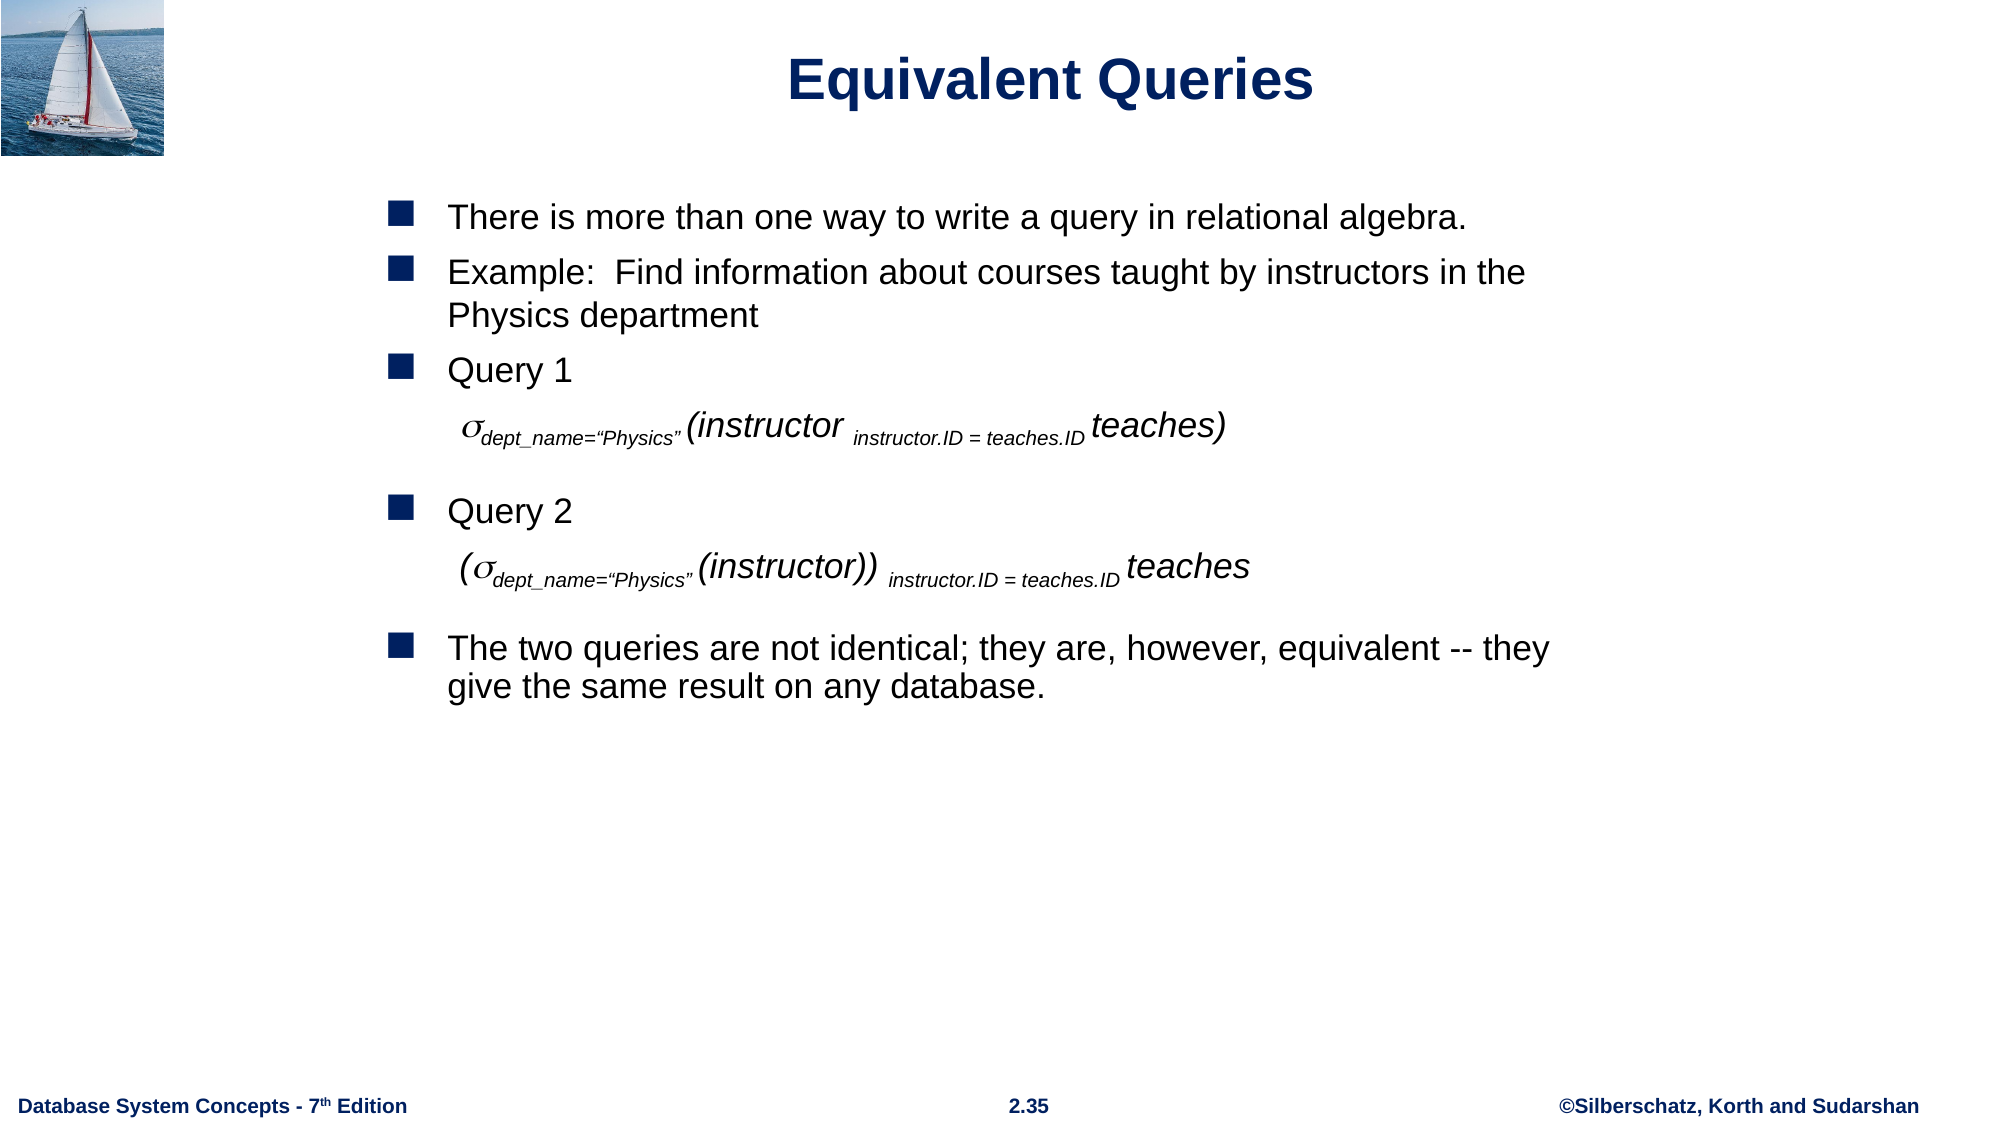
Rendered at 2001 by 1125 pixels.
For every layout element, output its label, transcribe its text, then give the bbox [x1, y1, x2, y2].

picture [1, 0, 164, 156]
title Equivalent Queries [167, 18, 1935, 120]
